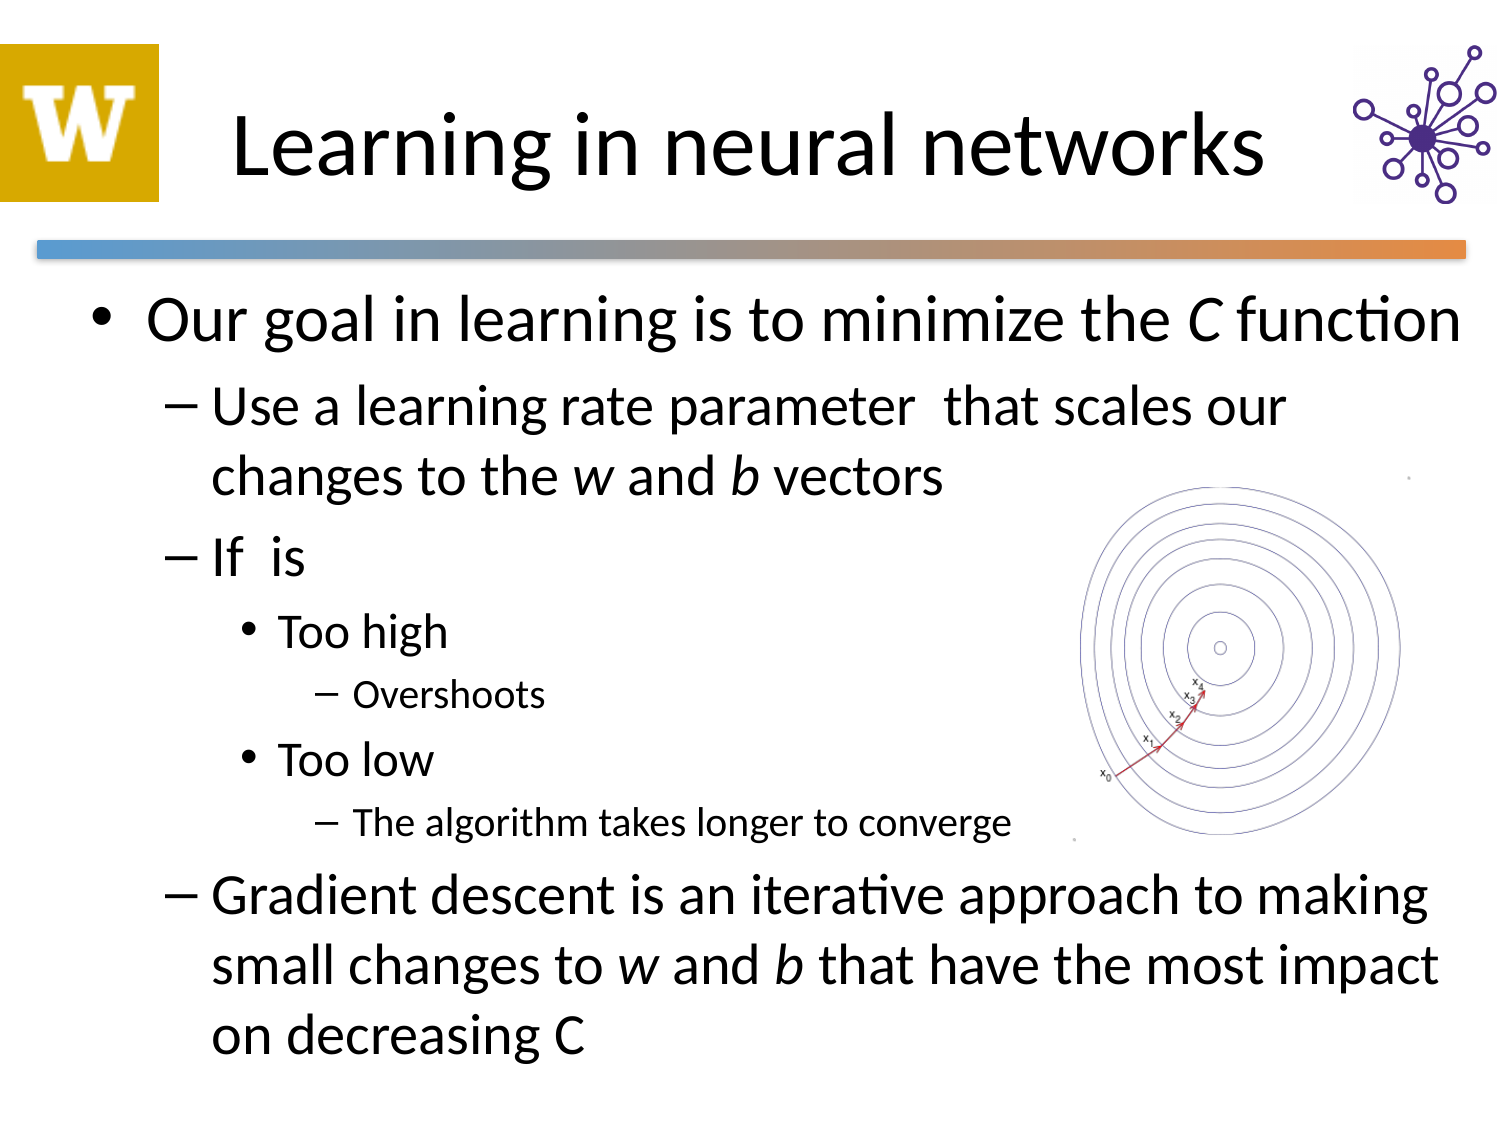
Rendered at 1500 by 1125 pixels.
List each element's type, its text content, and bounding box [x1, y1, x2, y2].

title Learning in neural networks [75, 45, 1425, 233]
picture [1425, 45, 1497, 204]
picture [1058, 463, 1426, 857]
picture [0, 44, 159, 202]
